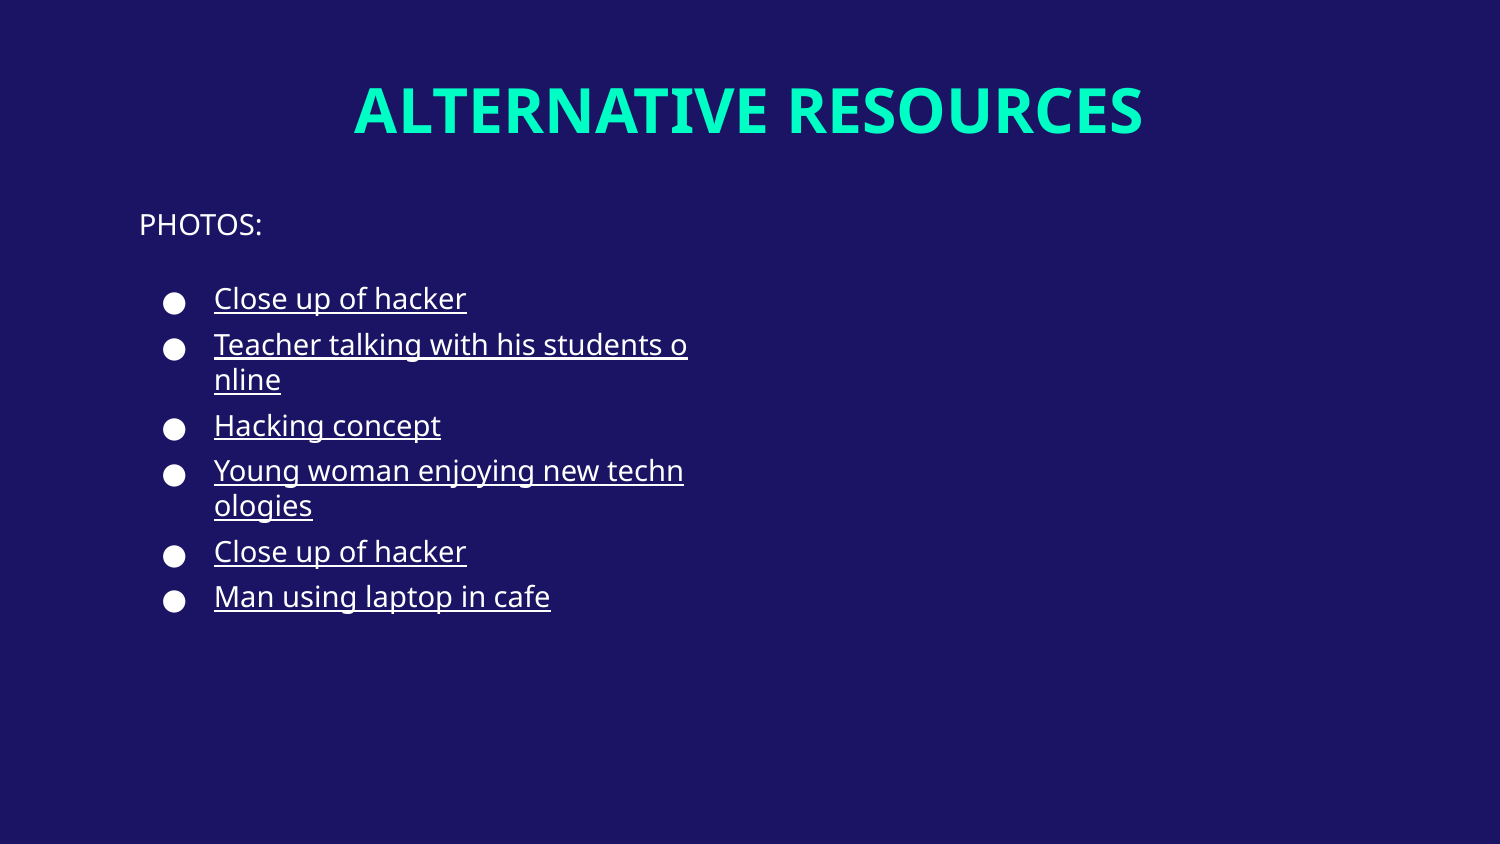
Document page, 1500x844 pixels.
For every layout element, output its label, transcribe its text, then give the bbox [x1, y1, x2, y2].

title ALTERNATIVE RESOURCES [209, 56, 1291, 166]
text_box PHOTOS: Close up of hacker Teacher talking with his students online Hacking concept Young woman enjoying new technologies Close up of hacker Man using laptop in cafe [123, 186, 709, 681]
